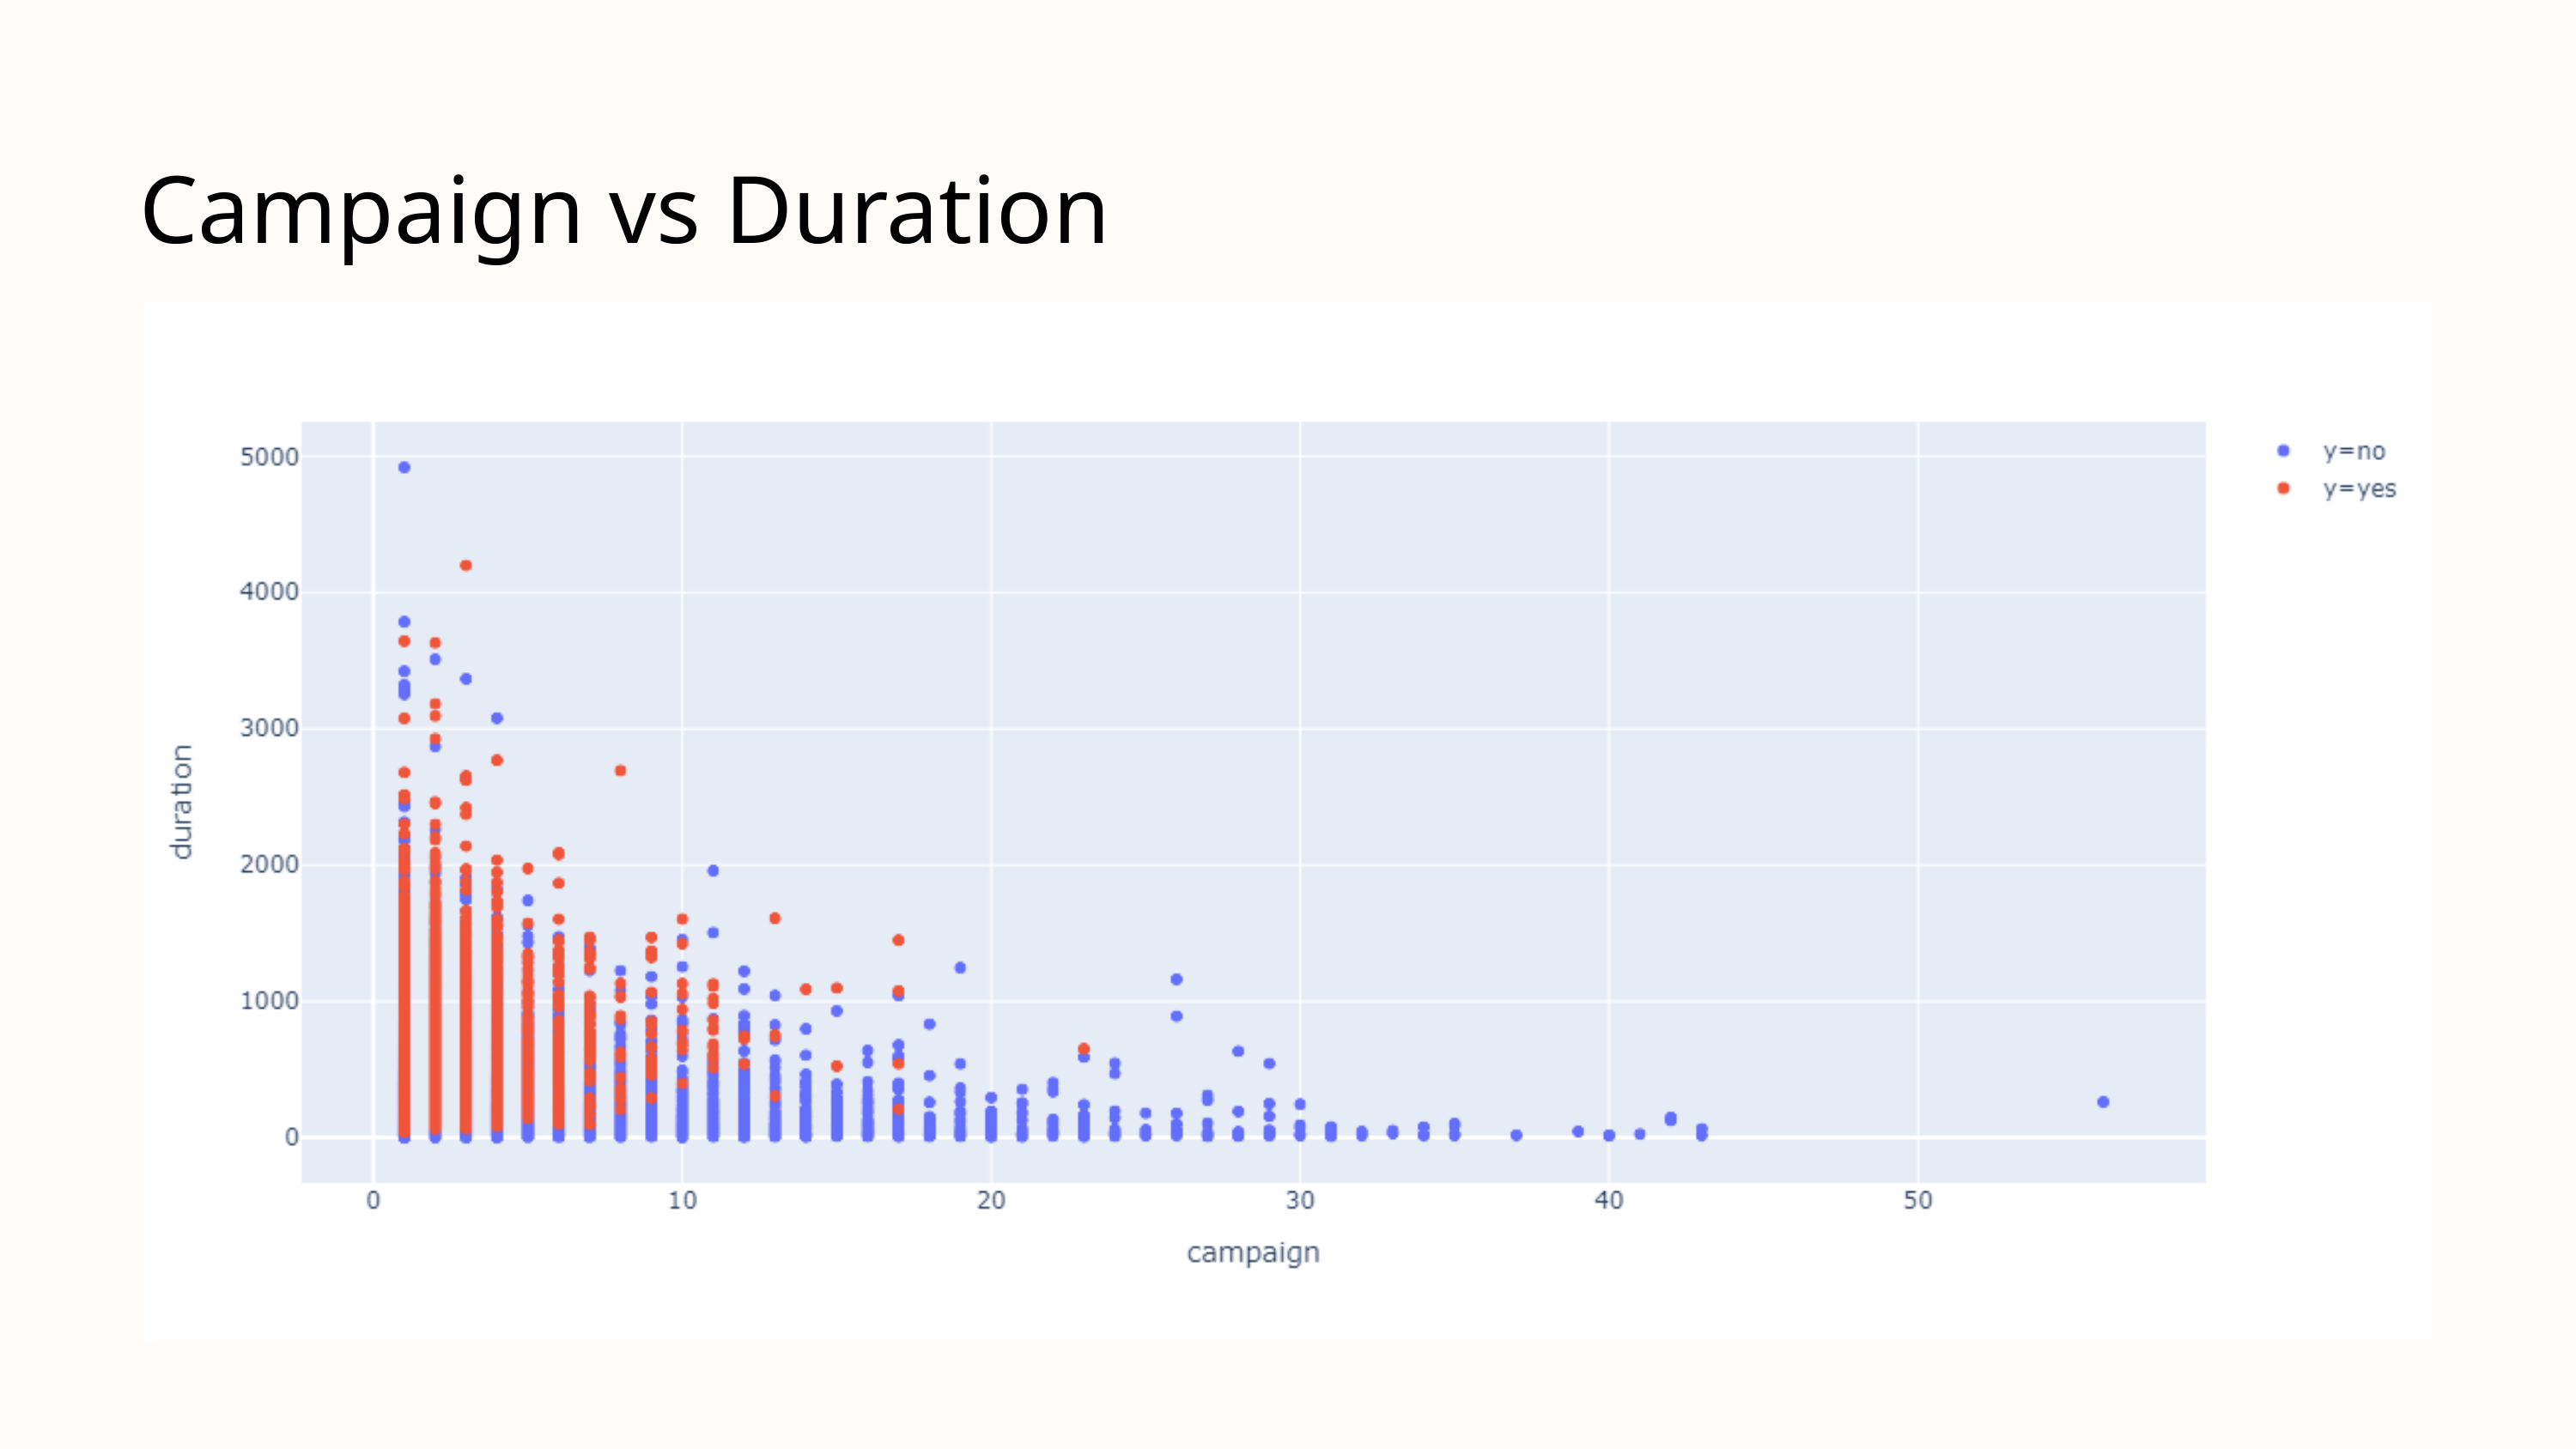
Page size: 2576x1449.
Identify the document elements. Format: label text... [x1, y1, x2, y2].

picture [144, 304, 2432, 1342]
text_box Campaign vs Duration [110, 131, 1141, 262]
